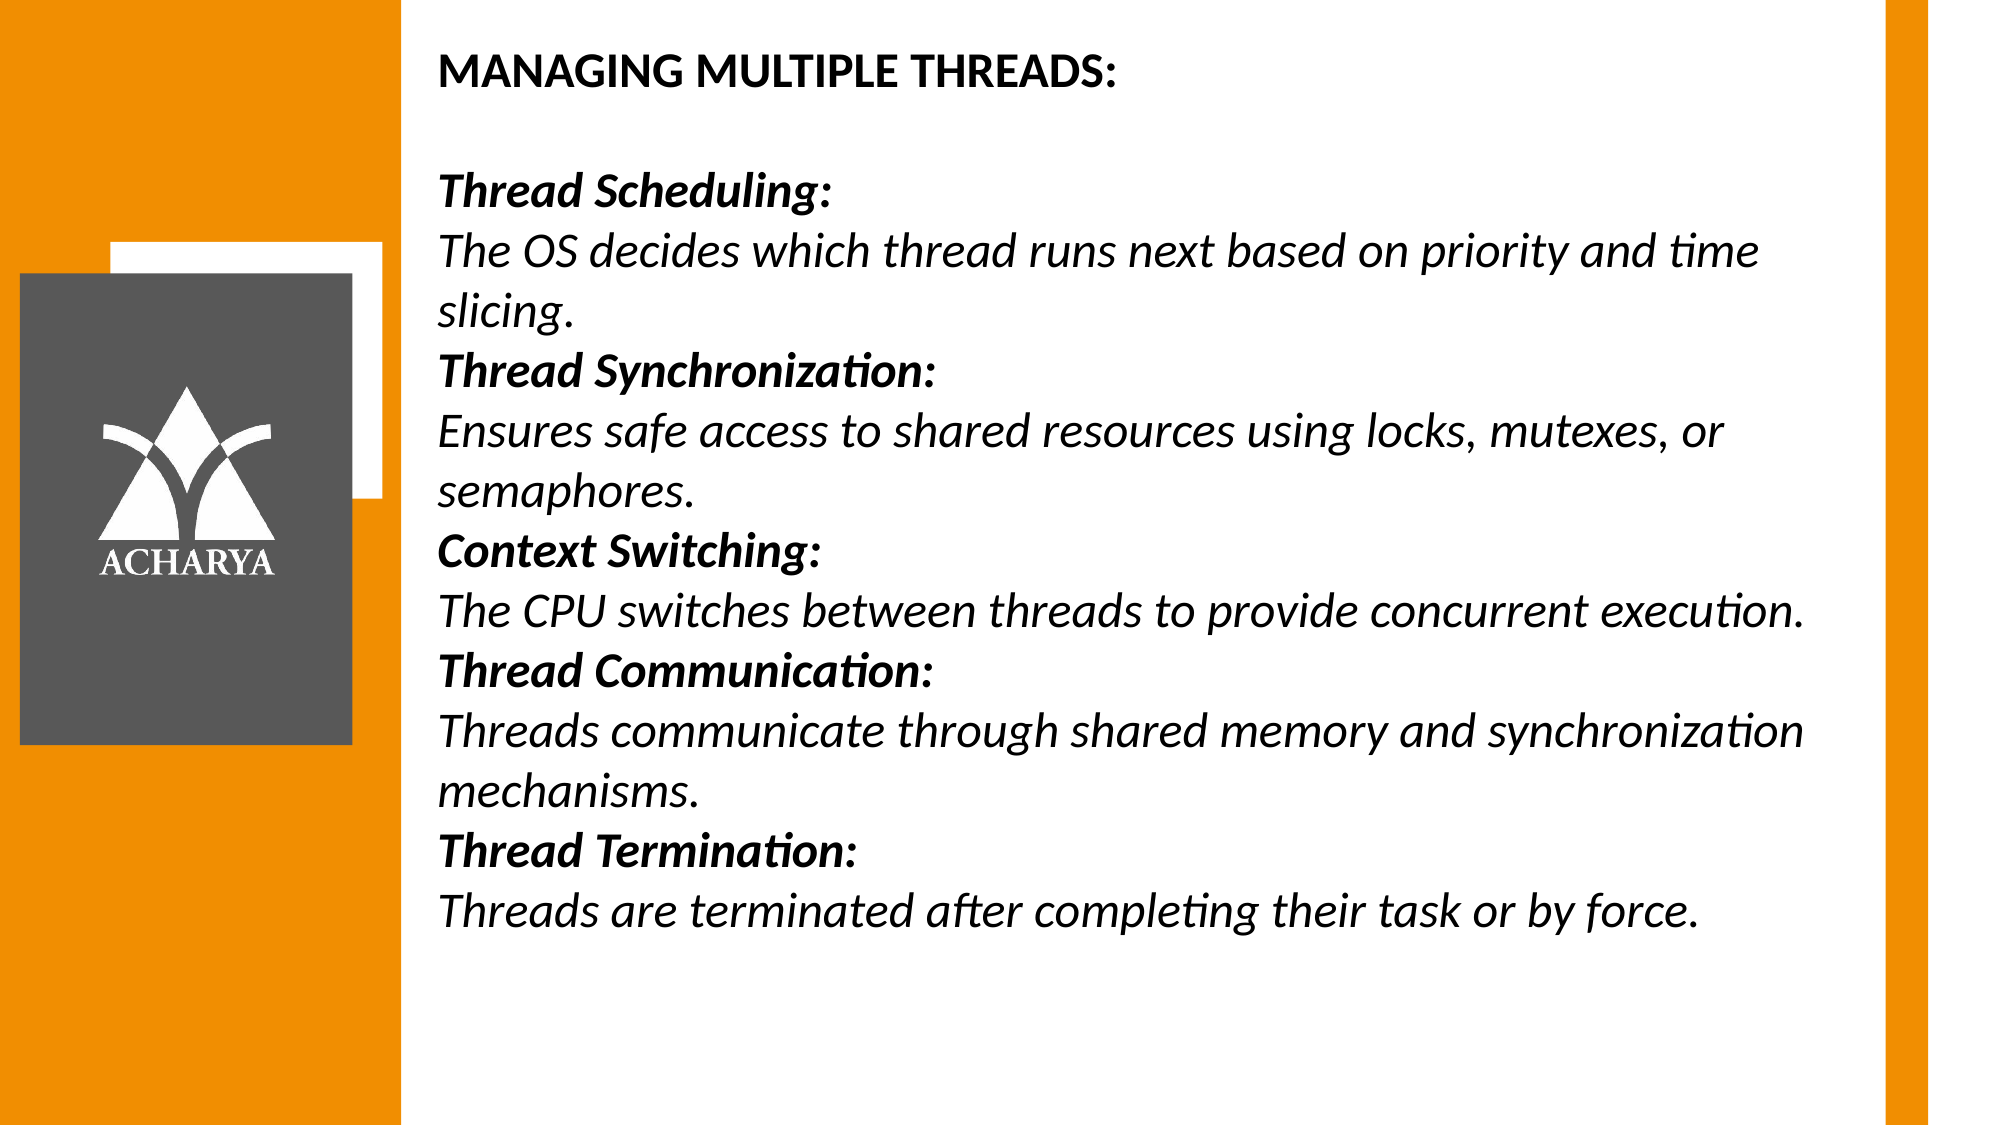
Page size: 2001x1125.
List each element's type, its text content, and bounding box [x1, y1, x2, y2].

list MANAGING MULTIPLE THREADS: Thread Scheduling: The OS decides which thread runs next based on priority and time slicing. Thread Synchronization: Ensures safe access to shared resources using locks, mutexes, or semaphores. Context Switching: The CPU switches between threads to provide concurrent execution. Thread Communication: Threads communicate through shared memory and synchronization mechanisms. Thread Termination: Threads are terminated after completing their task or by force. [437, 37, 1838, 992]
picture [98, 386, 275, 575]
